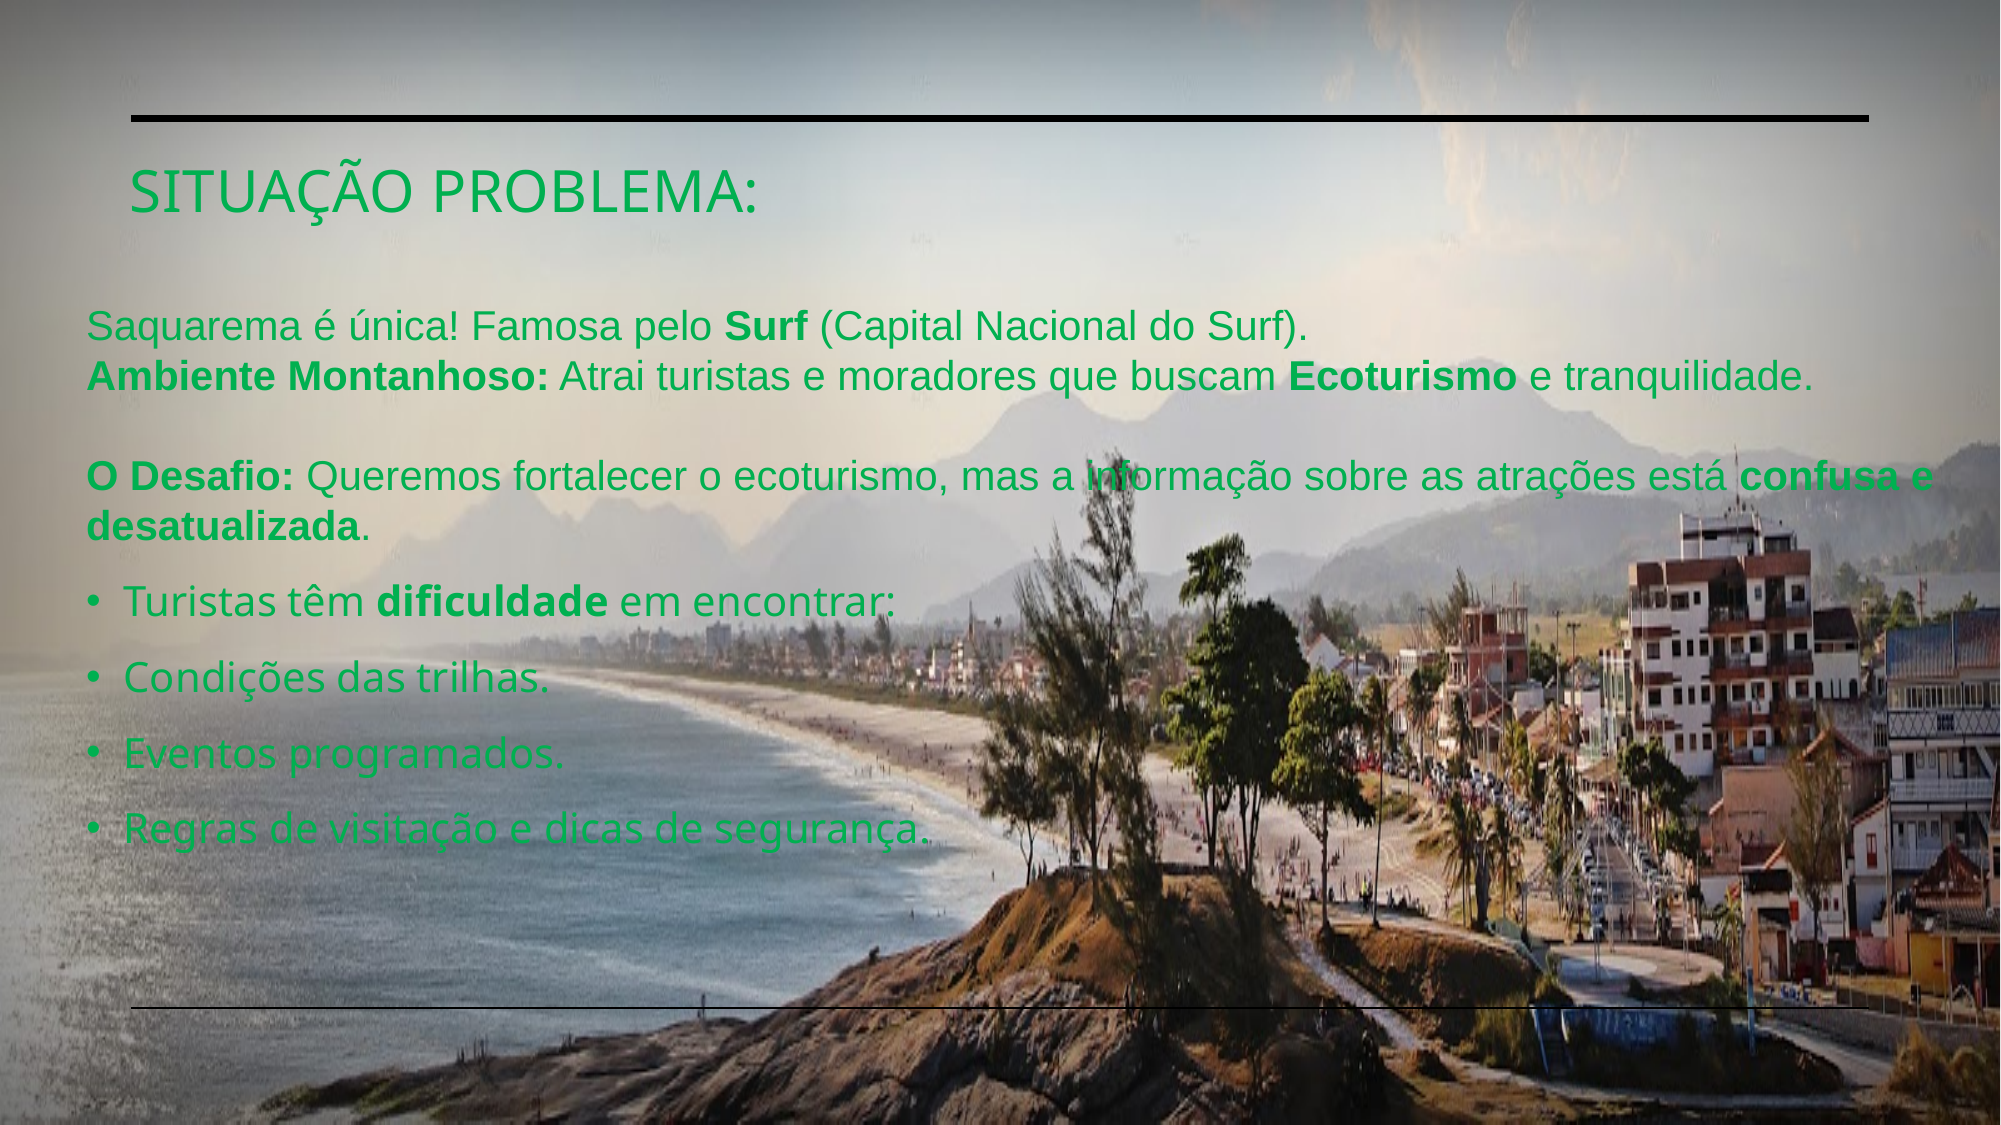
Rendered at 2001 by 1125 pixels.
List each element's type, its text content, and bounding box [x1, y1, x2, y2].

title Situação Problema: [114, 146, 1869, 241]
picture [0, 0, 2001, 1125]
list Saquarema é única! Famosa pelo Surf (Capital Nacional do Surf). Ambiente Montanhoso: Atrai turistas e moradores que buscam Ecoturismo e tranquilidade. O Desafio: Queremos fortalecer o ecoturismo, mas a informação sobre as atrações está confusa e desatualizada. Turistas têm dificuldade em encontrar: Condições das trilhas. Eventos programados. Regras de visitação e dicas de segurança. [71, 241, 1977, 950]
